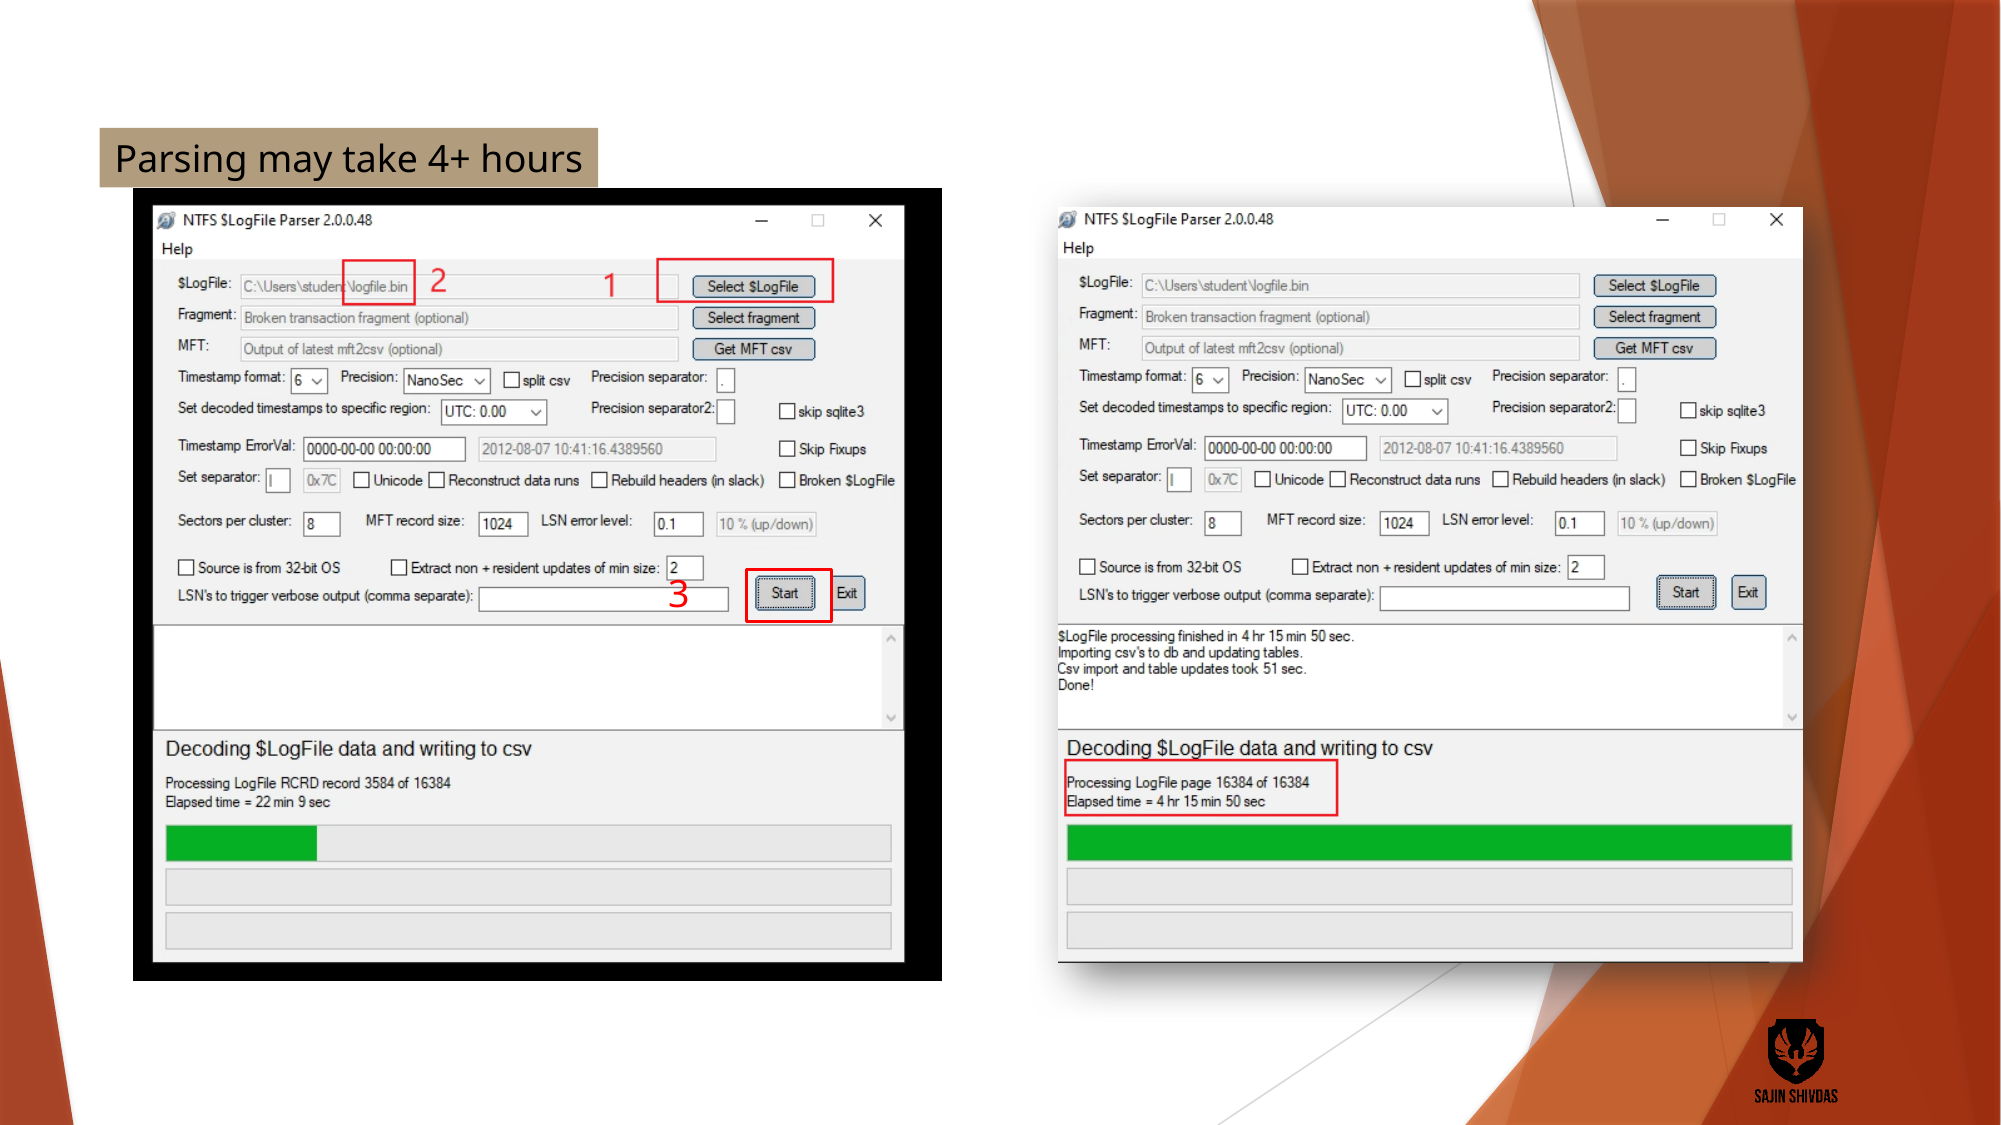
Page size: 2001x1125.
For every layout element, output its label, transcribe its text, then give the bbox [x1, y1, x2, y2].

picture [1058, 206, 1804, 963]
picture [1745, 1010, 1849, 1114]
text_box Parsing may take 4+ hours [99, 127, 599, 188]
picture [133, 187, 942, 982]
